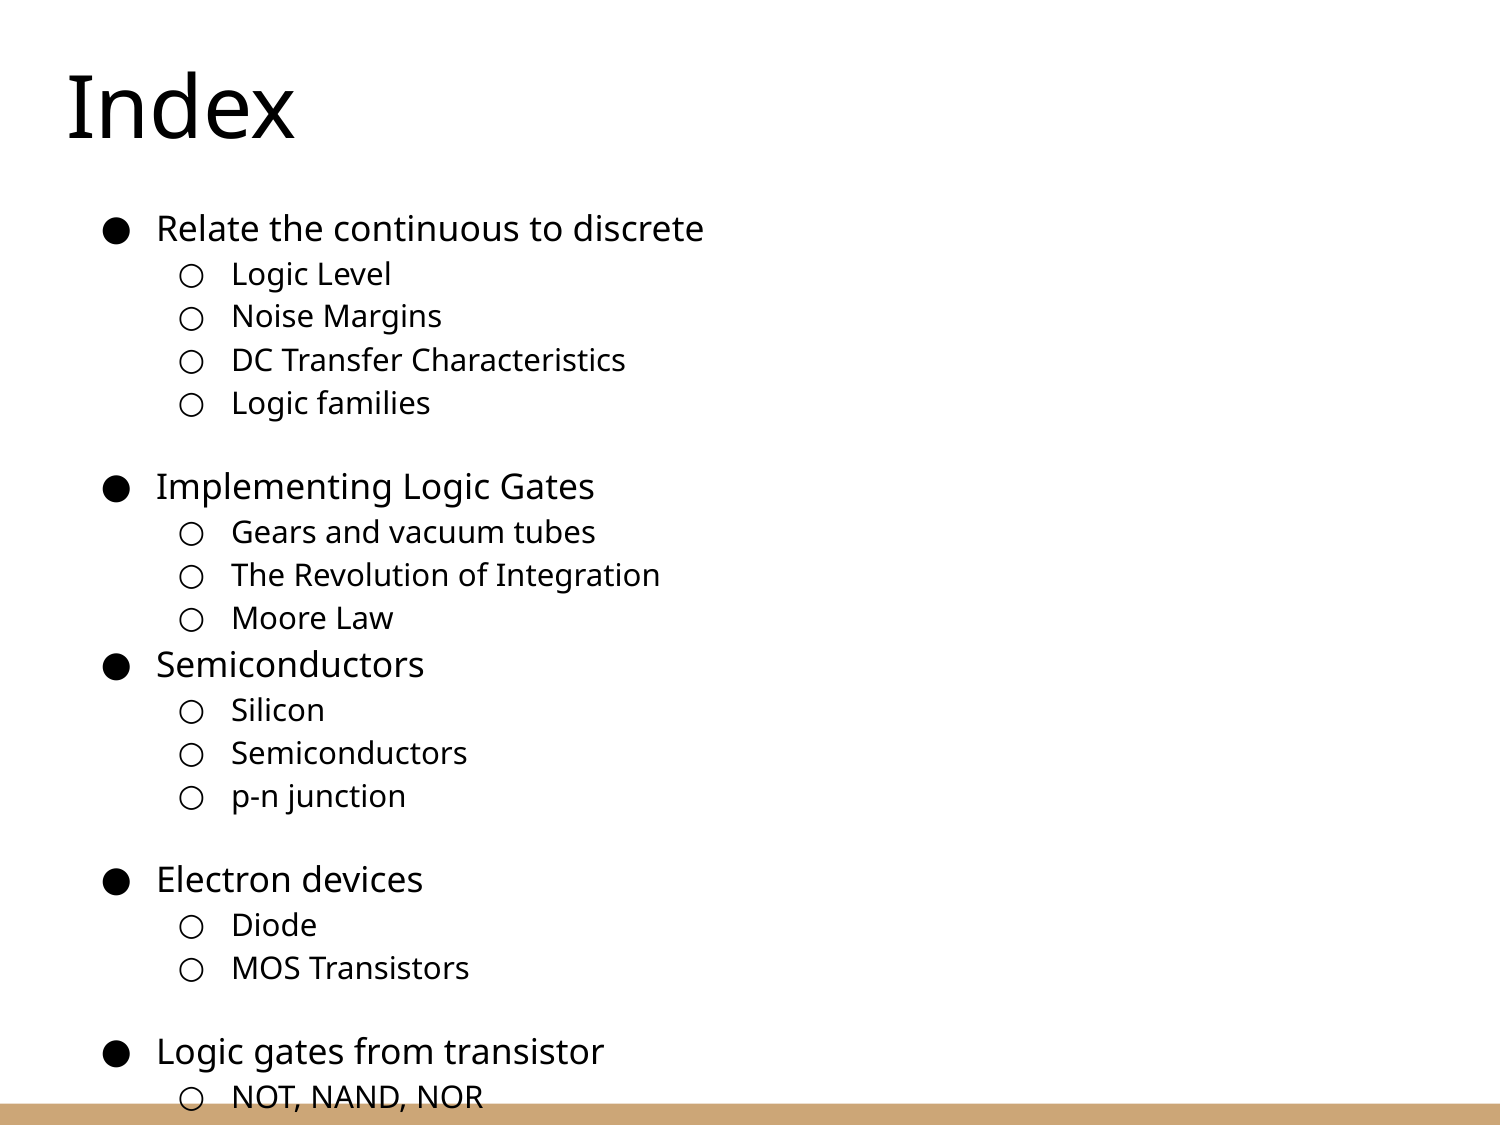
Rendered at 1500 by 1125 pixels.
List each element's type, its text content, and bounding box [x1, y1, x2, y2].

title Index [51, 69, 1449, 172]
list Relate the continuous to discrete Logic Level Noise Margins DC Transfer Characteristics Logic families Implementing Logic Gates Gears and vacuum tubes The Revolution of Integration Moore Law Semiconductors Silicon Semiconductors p-n junction Electron devices Diode MOS Transistors Logic gates from transistor NOT, NAND, NOR [66, 184, 1434, 1045]
